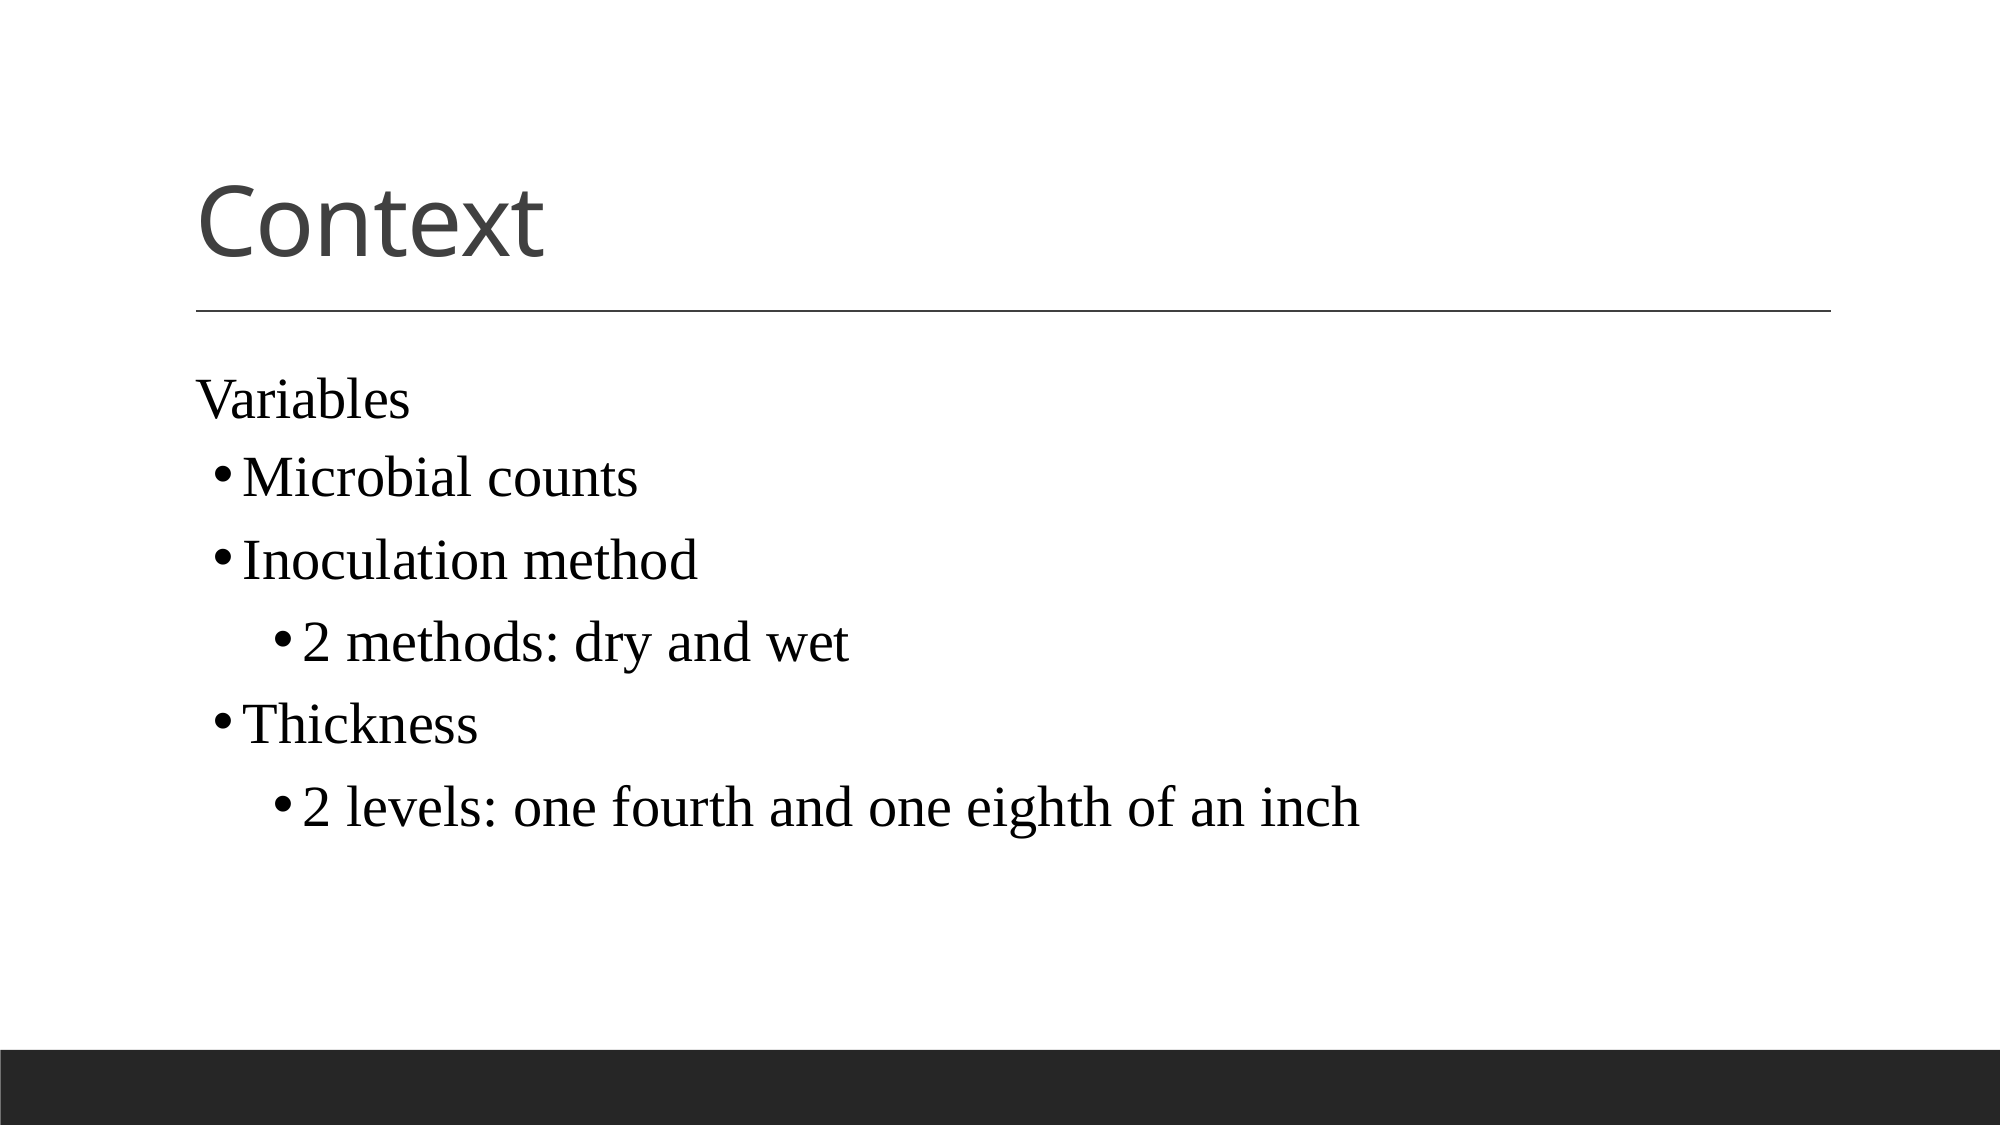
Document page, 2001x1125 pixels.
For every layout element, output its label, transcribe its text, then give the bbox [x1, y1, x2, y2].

list Variables Microbial counts Inoculation method 2 methods: dry and wet Thickness 2 levels: one fourth and one eighth of an inch [180, 345, 1830, 963]
title Context [180, 47, 1830, 285]
